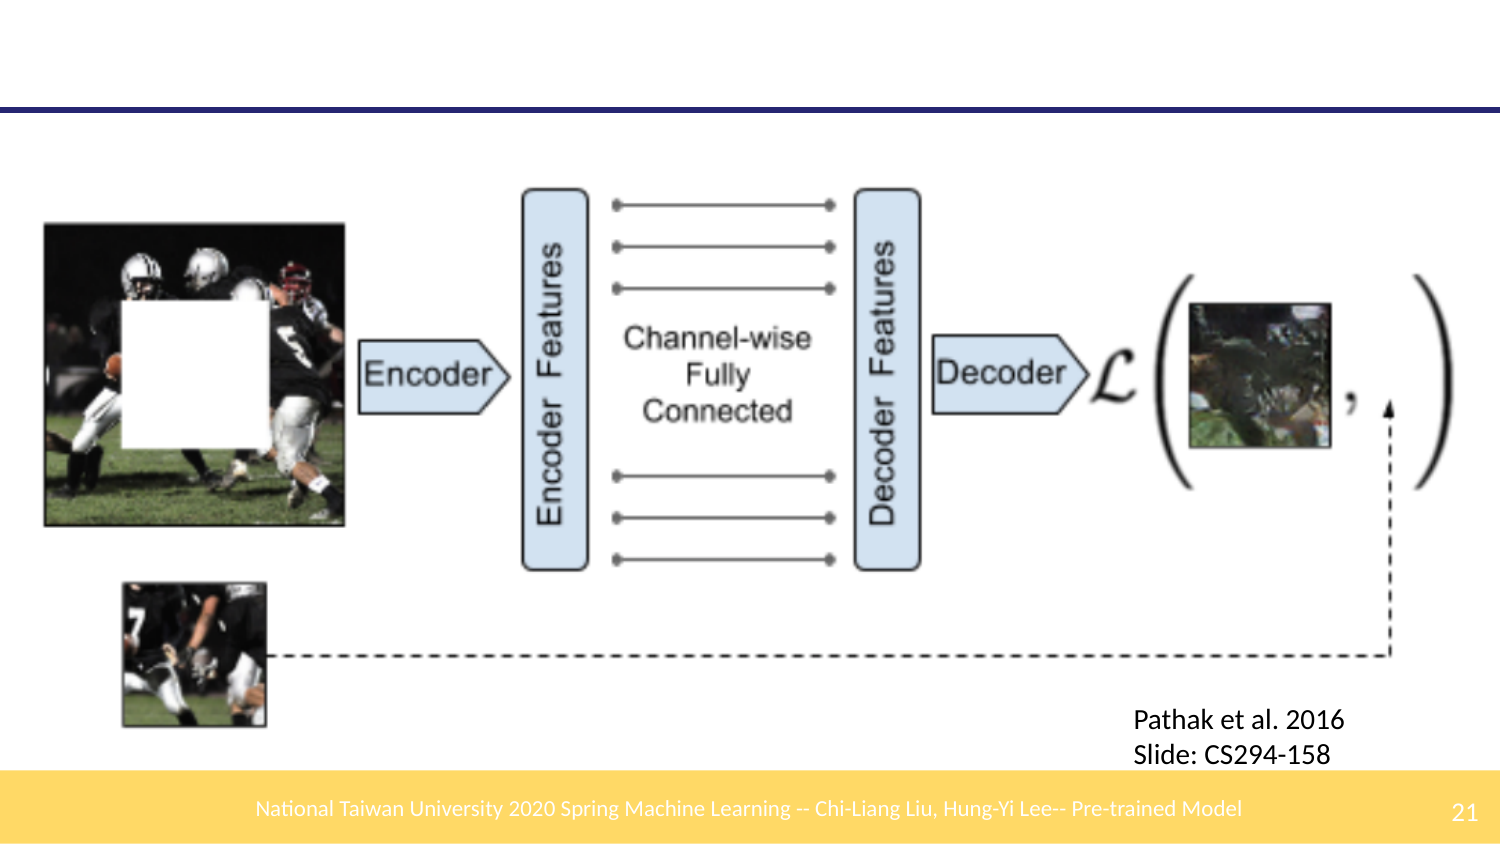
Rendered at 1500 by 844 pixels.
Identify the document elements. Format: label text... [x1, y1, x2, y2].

slide_number ‹#› [1403, 779, 1494, 844]
picture [12, 126, 1488, 757]
